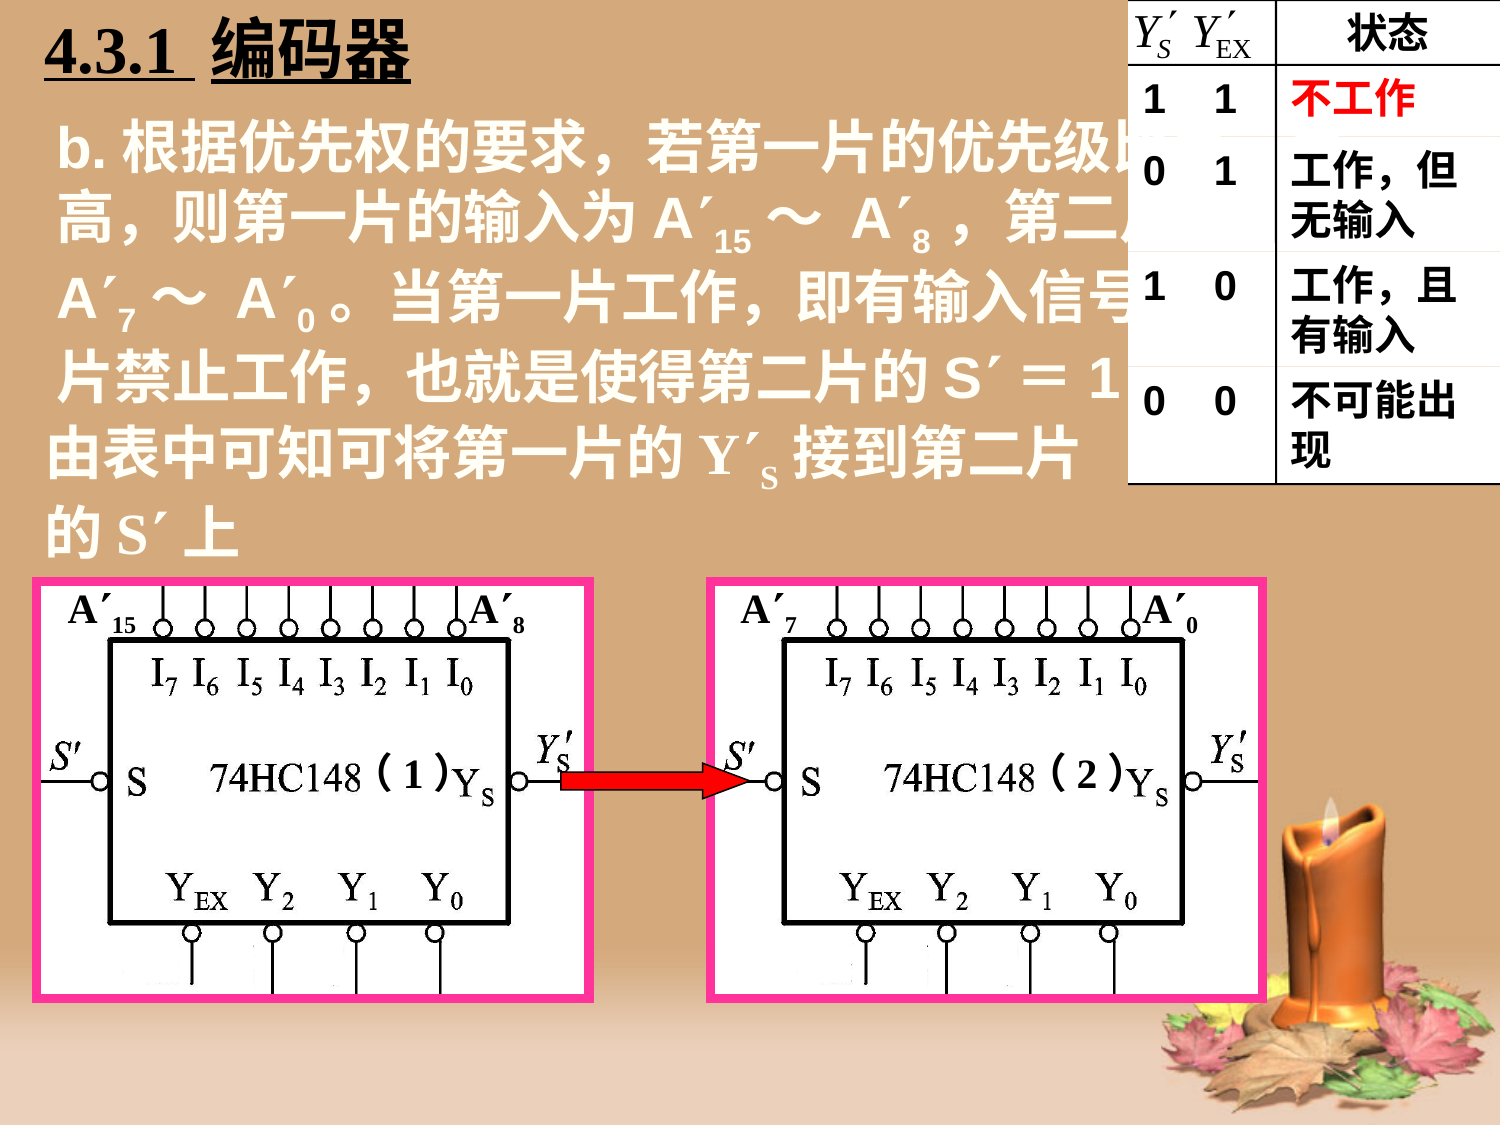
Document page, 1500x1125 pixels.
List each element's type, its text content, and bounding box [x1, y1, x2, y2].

text_box 4.3.1 编码器 [29, 0, 617, 95]
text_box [714, 585, 1259, 995]
text_box 由表中可知可将第一片的YS接到第二片的S上 [29, 408, 1129, 574]
text_box [589, 763, 709, 799]
text_box A8 [453, 574, 540, 584]
picture [0, 0, 1500, 1125]
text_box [1127, 0, 1500, 485]
text_box A0 [1127, 574, 1214, 584]
title b.根据优先权的要求，若第一片的优先级比第二片高，则第一片的输入为A15～ A8，第二片的输入为A7～ A0。当第一片工作，即有输入信号时，第二片禁止工作，也就是使得第二片的S＝1。 [41, 113, 1122, 407]
picture [540, 574, 725, 772]
text_box A7 [725, 574, 812, 584]
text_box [40, 585, 585, 995]
text_box A15 [52, 574, 152, 584]
